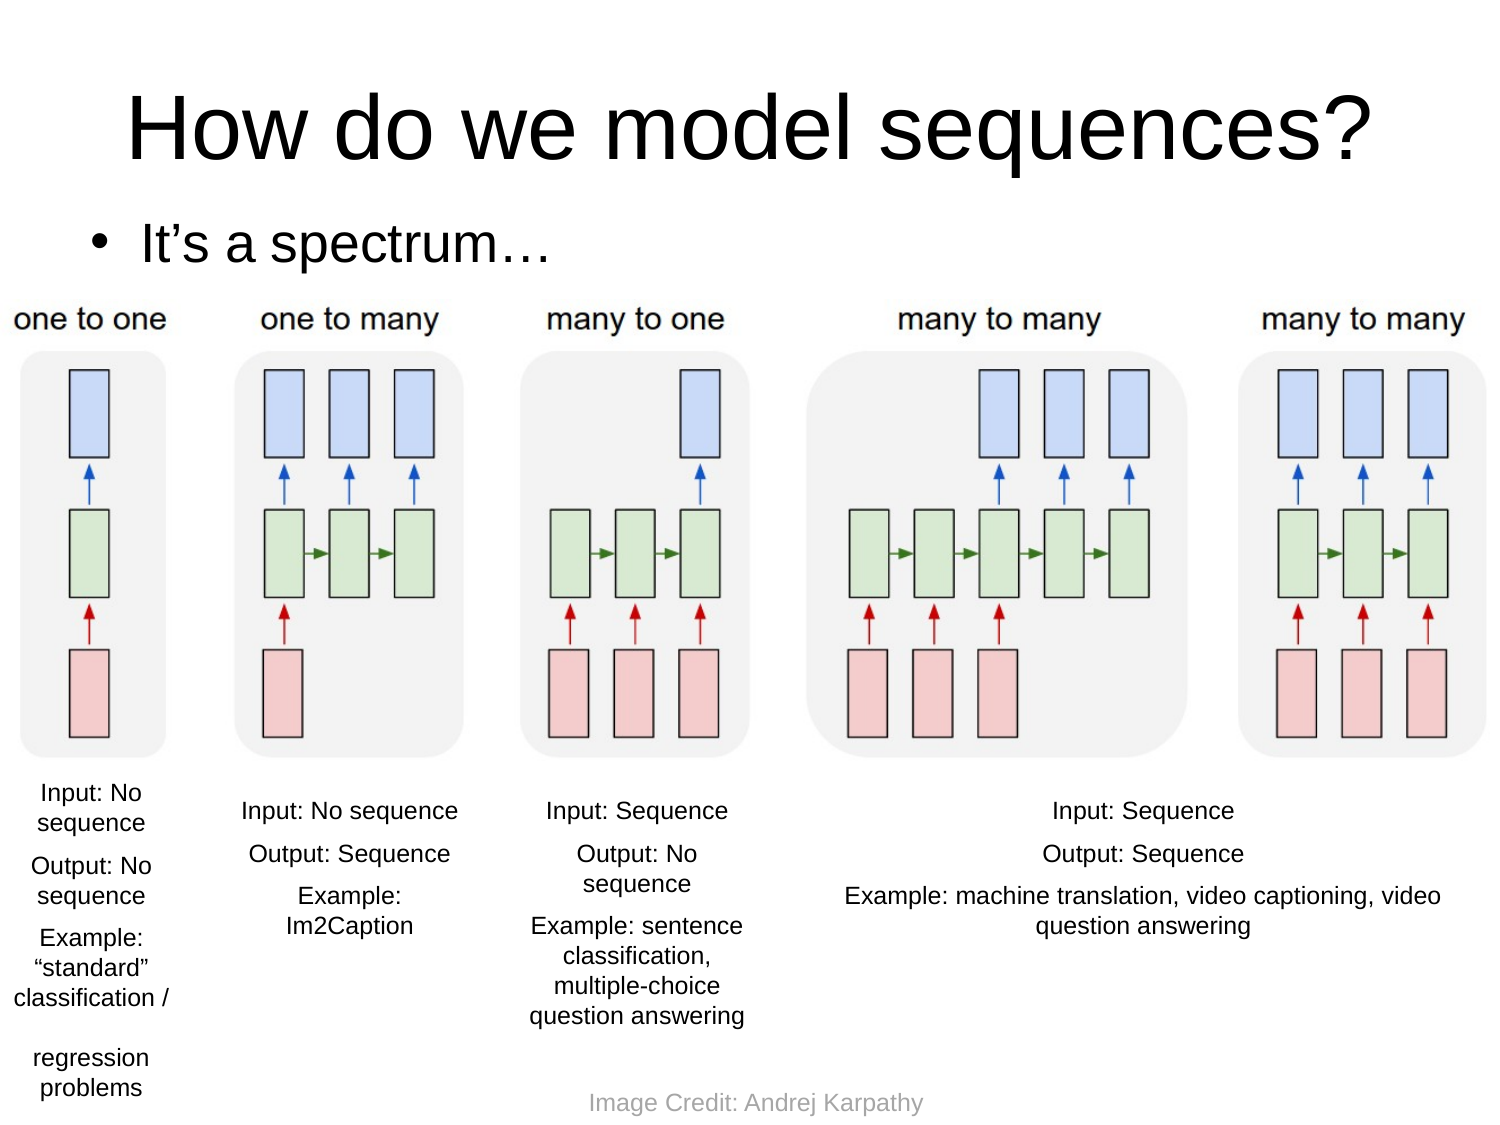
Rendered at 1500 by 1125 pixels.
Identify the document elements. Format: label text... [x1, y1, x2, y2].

text_box Input: No sequence Output: Sequence Example: Im2Caption [225, 787, 475, 947]
text_box Input: Sequence Output: No sequence Example: sentence classification, multiple-choice question answering [512, 787, 763, 1037]
list It’s a spectrum… [75, 200, 1425, 282]
title How do we model sequences? [75, 45, 1425, 200]
text_box Input: No sequence Output: No sequence Example: “standard” classification / regression problems [0, 777, 188, 1109]
text_box Input: Sequence Output: Sequence Example: machine translation, video captioning, video question answering [812, 787, 1475, 947]
picture [0, 299, 1500, 770]
text_box Image Credit: Andrej Karpathy [573, 1079, 940, 1124]
